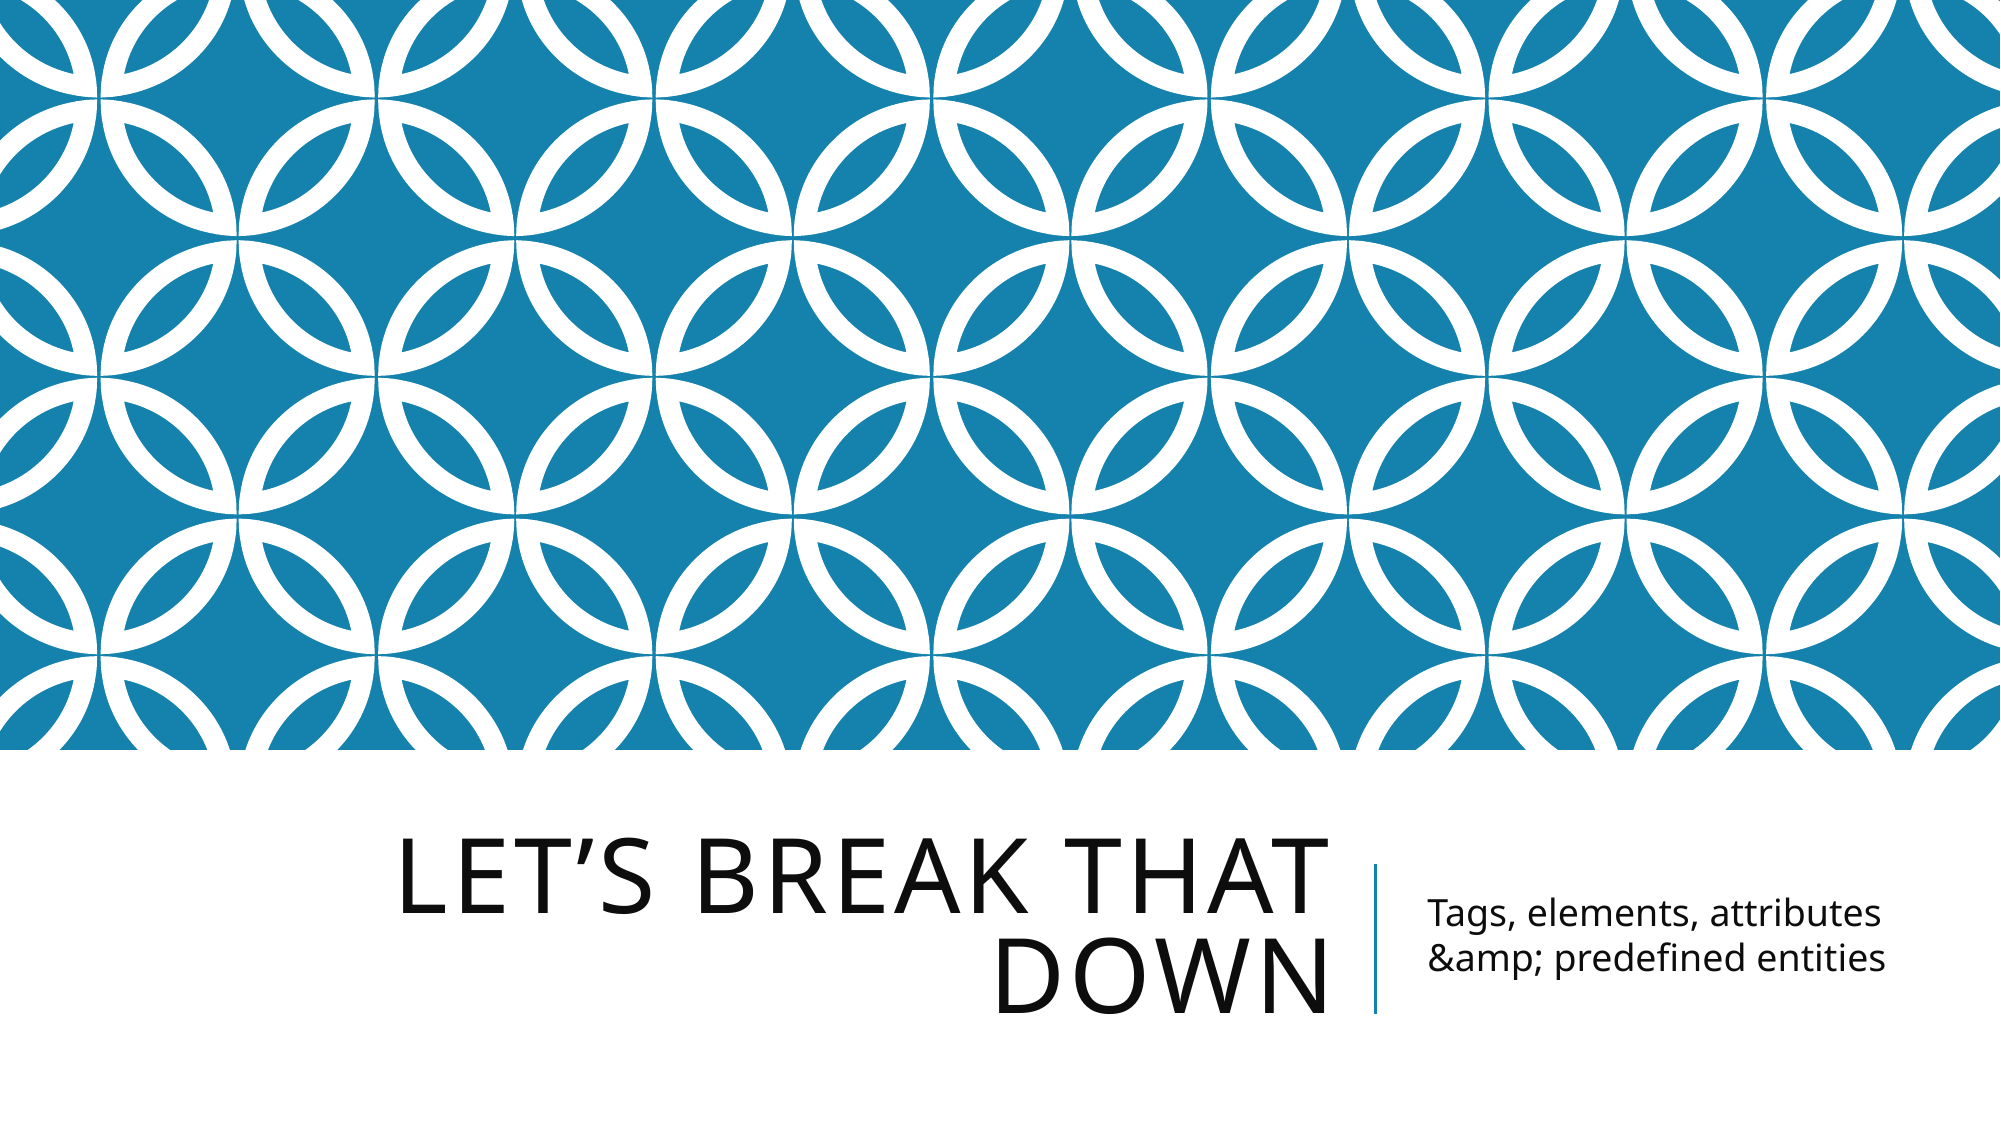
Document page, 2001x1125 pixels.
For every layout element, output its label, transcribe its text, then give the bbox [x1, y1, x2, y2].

title Let’s Break that down [75, 813, 1350, 1054]
subtitle Tags, elements, attributes &amp; predefined entities [1412, 813, 1938, 1054]
